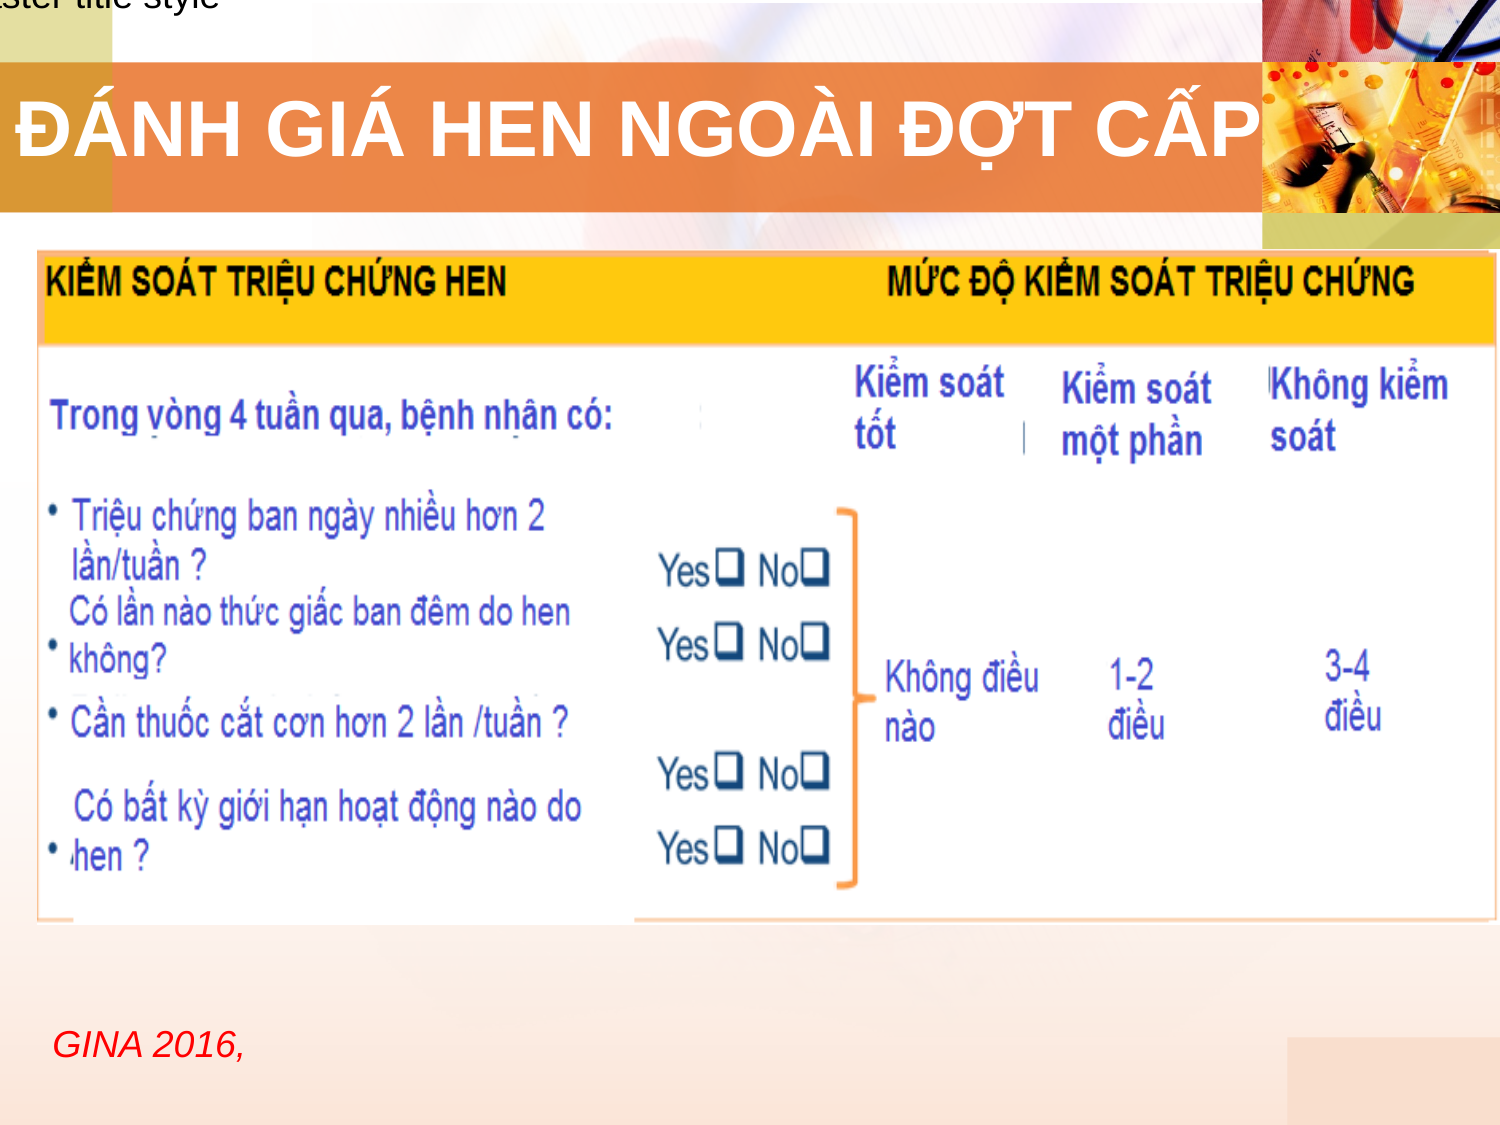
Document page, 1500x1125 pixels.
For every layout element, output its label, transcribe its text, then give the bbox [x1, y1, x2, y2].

text_box GINA 2016, [37, 1012, 400, 1073]
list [37, 249, 1500, 926]
picture [1262, 0, 1500, 213]
title ĐÁNH GIÁ HEN NGOÀI ĐỢT CẤP [0, 49, 1363, 201]
